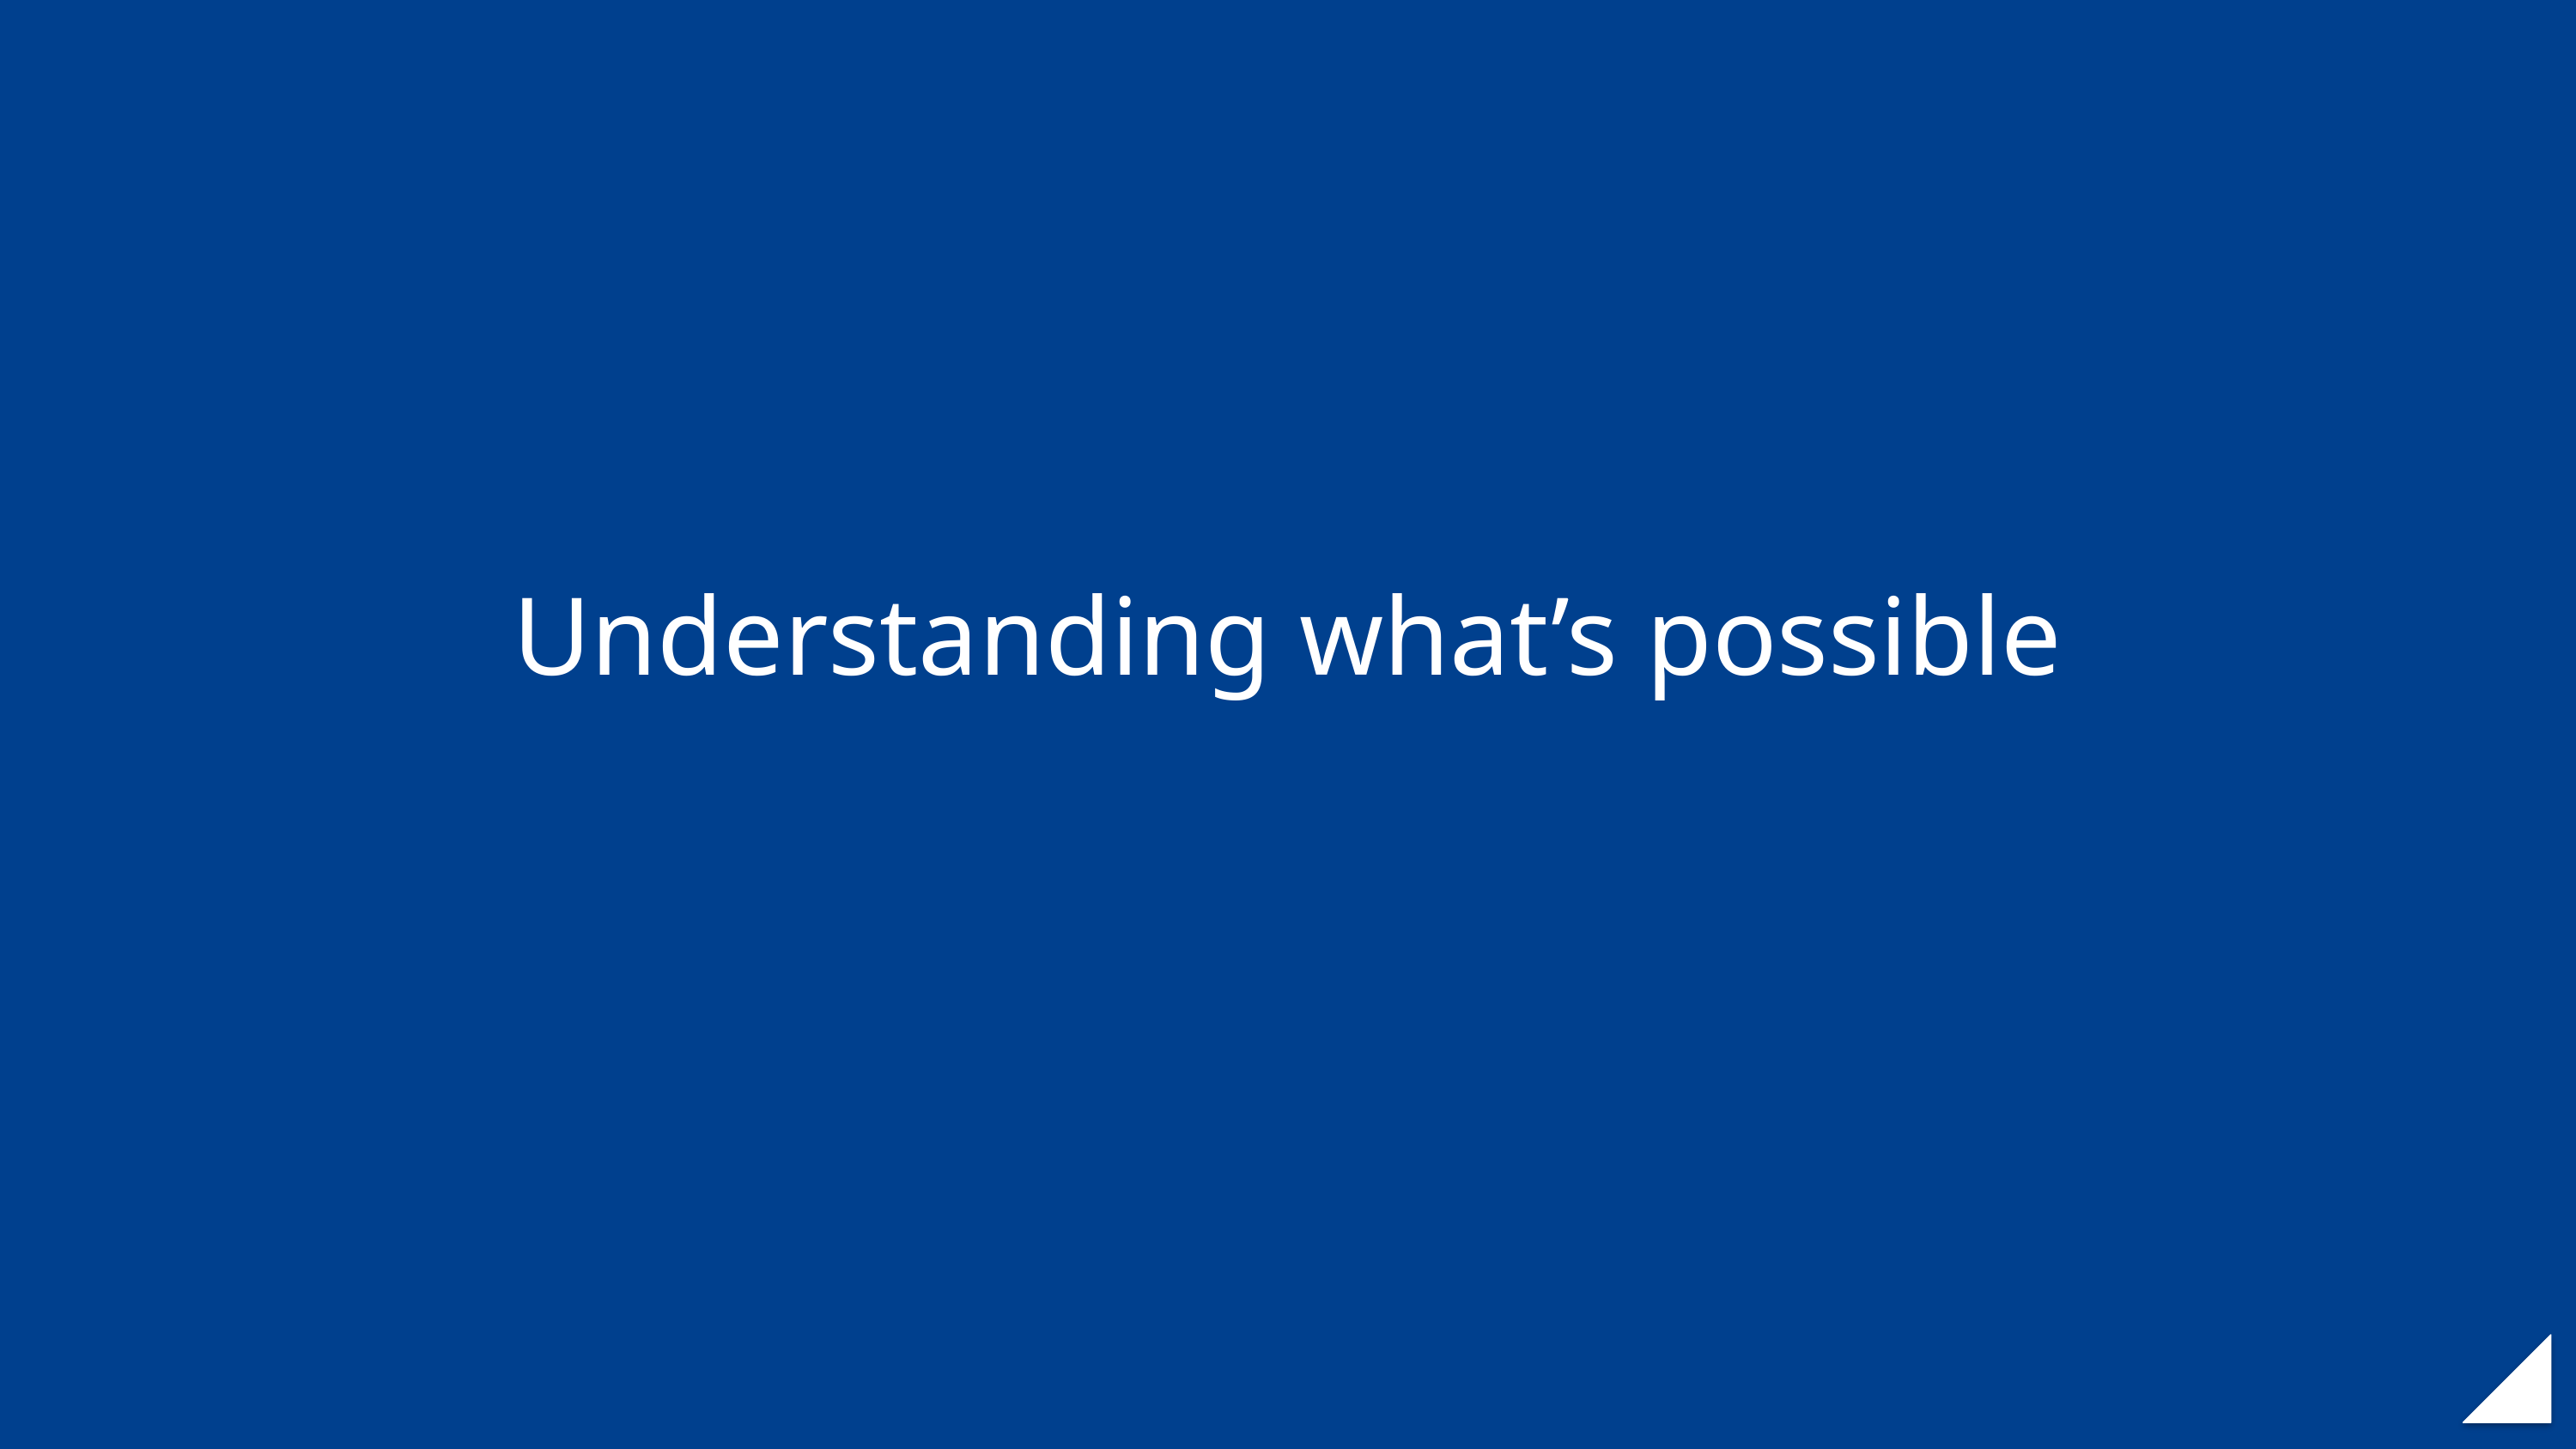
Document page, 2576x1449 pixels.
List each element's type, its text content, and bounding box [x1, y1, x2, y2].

title Understanding what’s possible [0, 616, 2576, 828]
